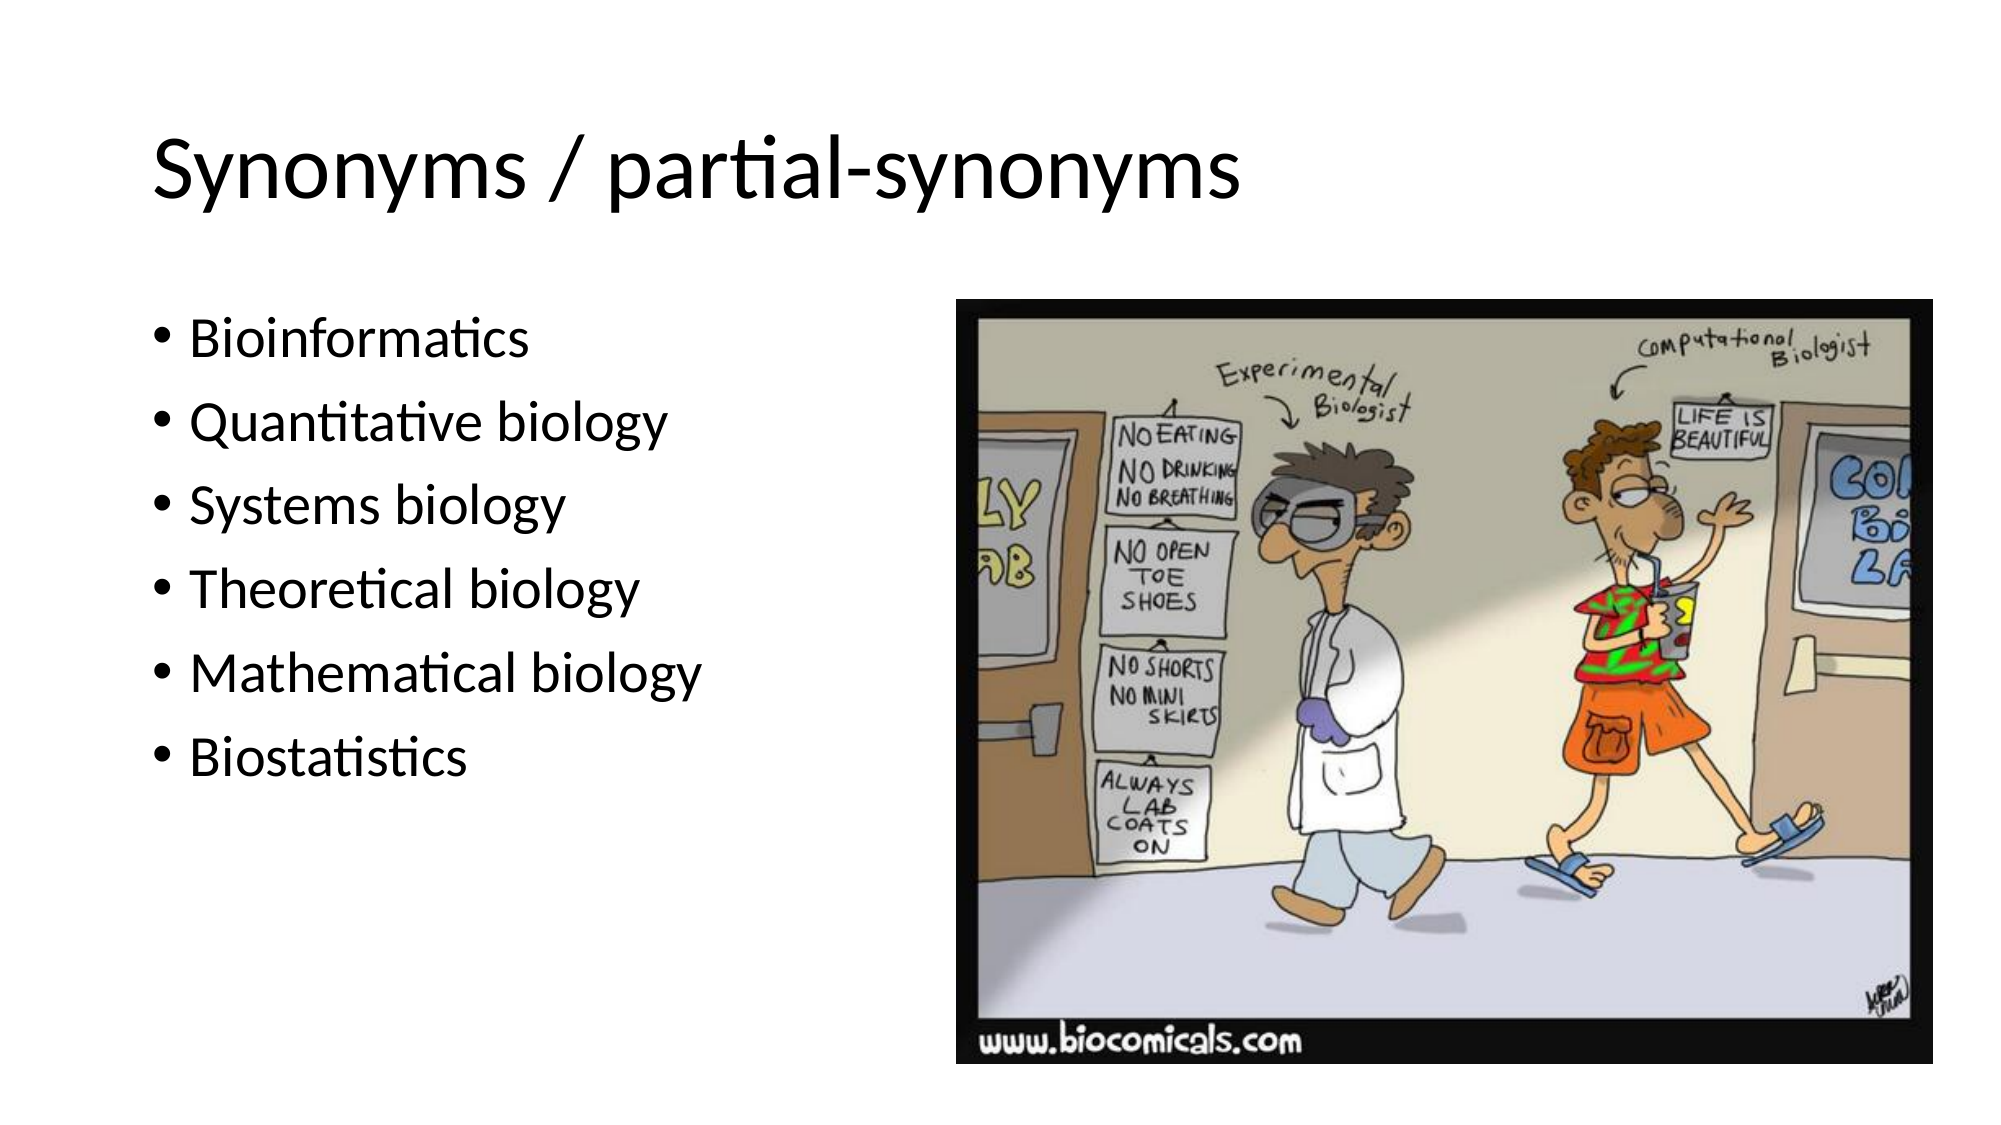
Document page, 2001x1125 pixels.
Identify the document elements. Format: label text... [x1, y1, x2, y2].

list Bioinformatics Quantitative biology Systems biology Theoretical biology Mathematical biology Biostatistics [137, 299, 823, 1014]
picture [956, 299, 1933, 1064]
title Synonyms / partial-synonyms [137, 59, 1863, 278]
